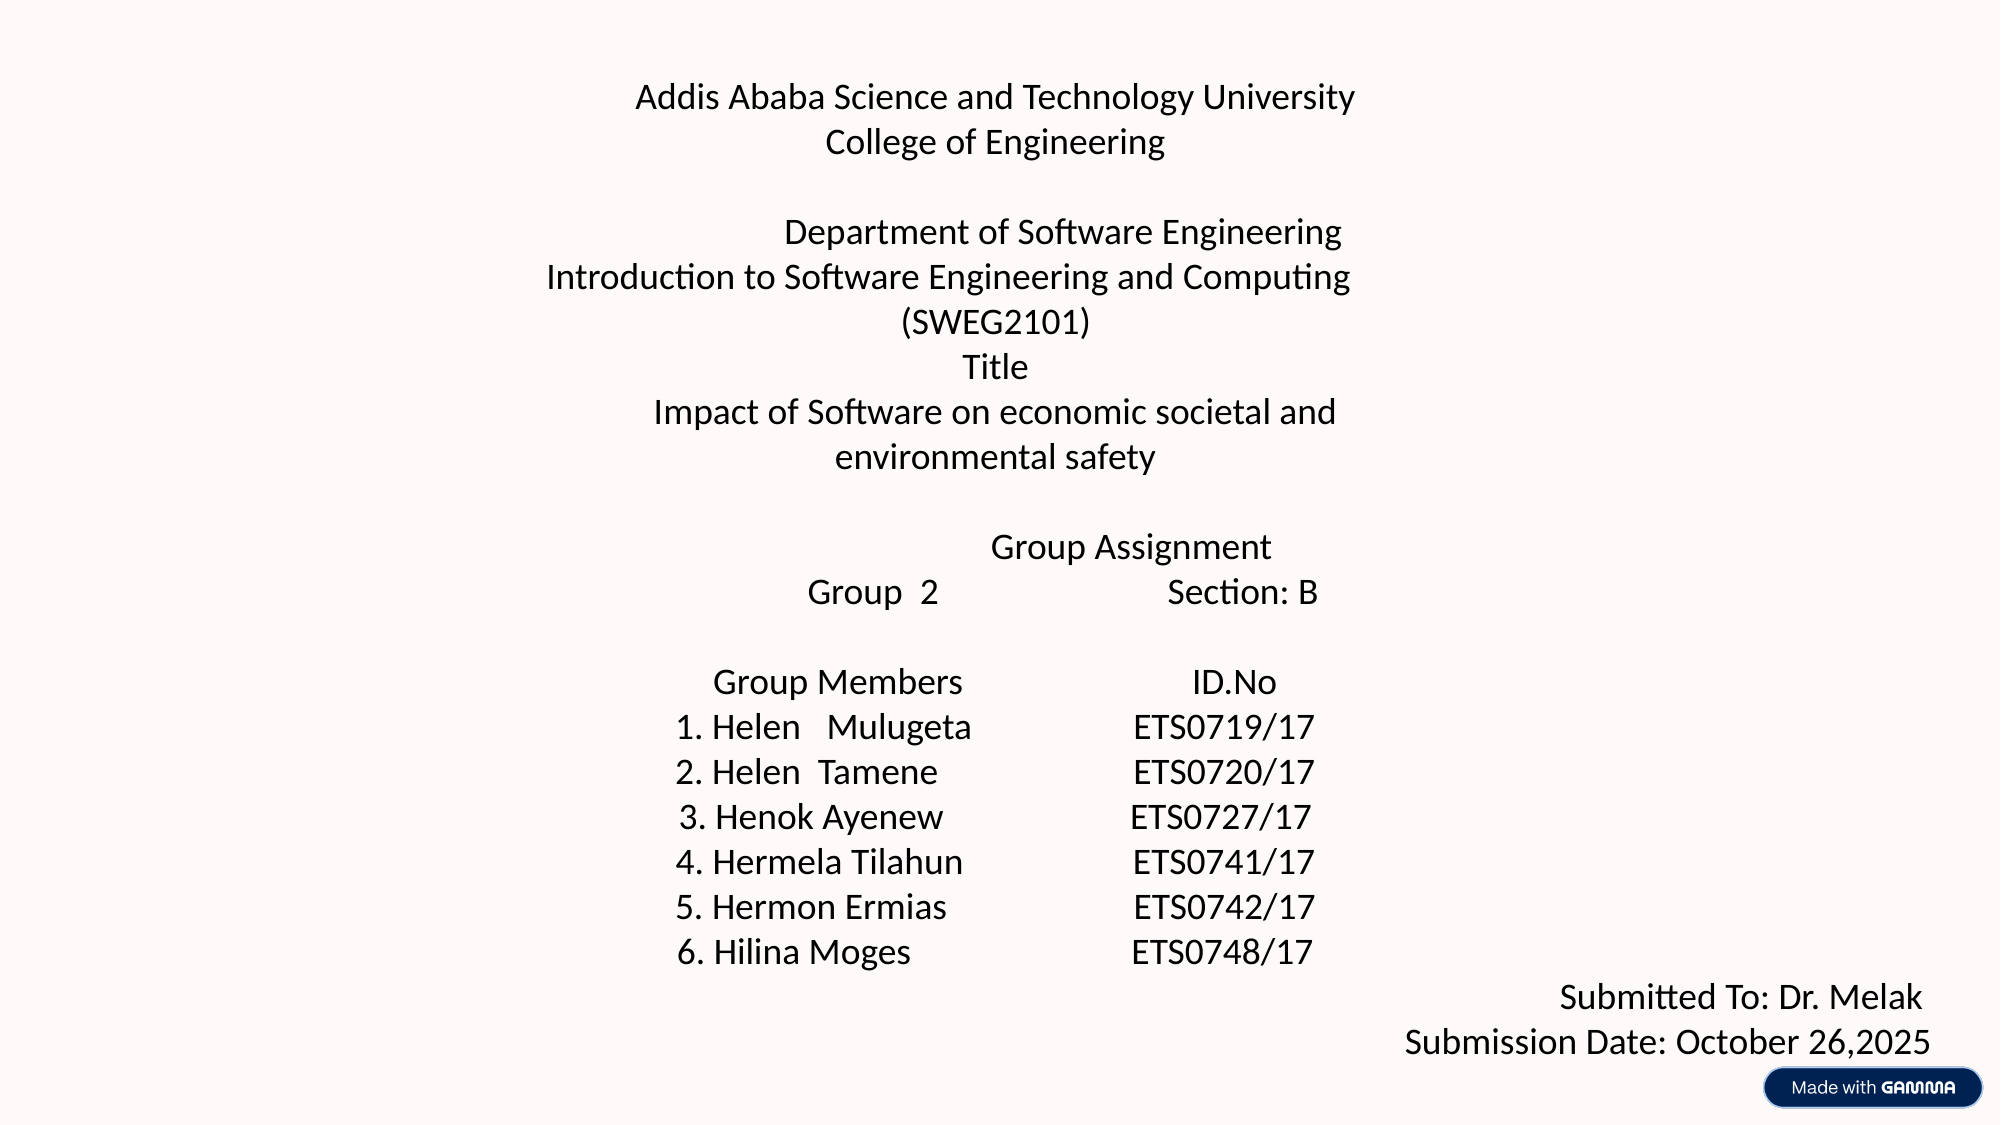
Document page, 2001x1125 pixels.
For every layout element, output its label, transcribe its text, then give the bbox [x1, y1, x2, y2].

picture [1755, 1059, 1991, 1116]
text_box Addis Ababa Science and Technology University College of Engineering Department of Software Engineering Introduction to Software Engineering and Computing (SWEG2101) Title Impact of Software on economic societal and environmental safety Group Assignment Group 2 Section: B Group Members ID.No 1. Helen Mulugeta ETS0719/17 2. Helen Tamene ETS0720/17 3. Henok Ayenew ETS0727/17 4. Hermela Tilahun ETS0741/17 5. Hermon Ermias ETS0742/17 6. Hilina Moges ETS0748/17 Submitted To: Dr. Melak Submission Date: October 26,2025 [53, 64, 1947, 1115]
